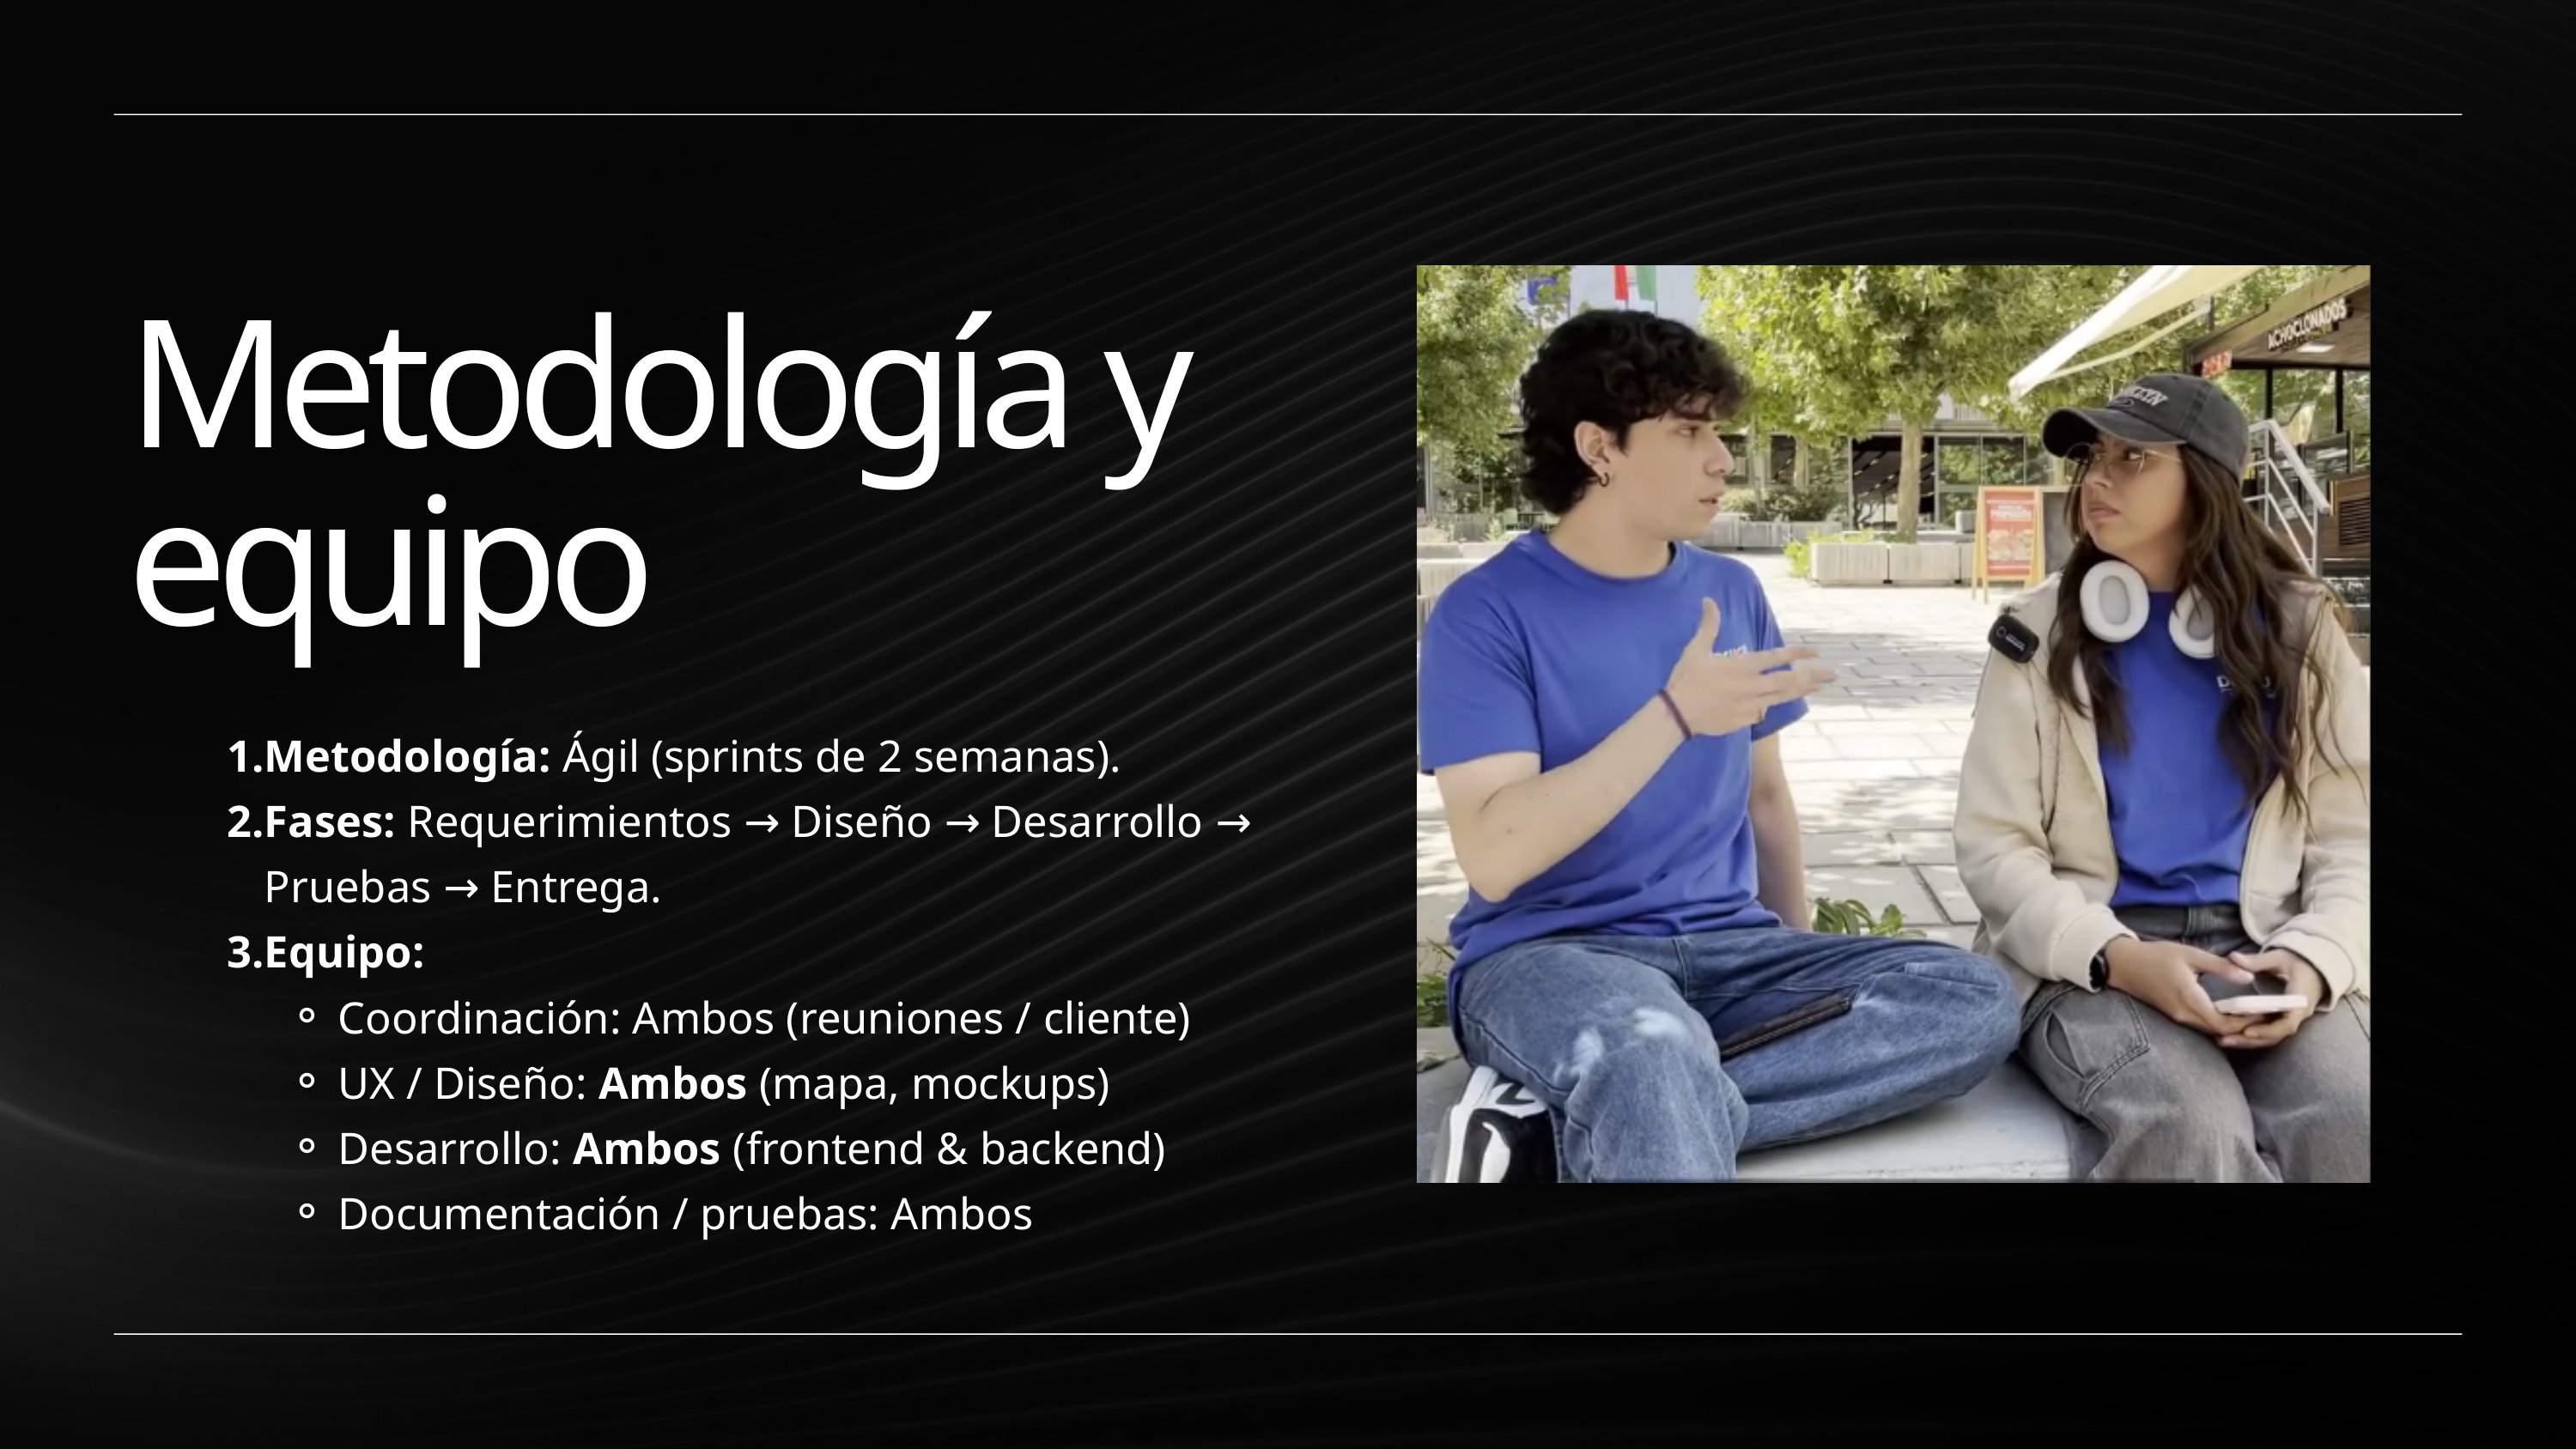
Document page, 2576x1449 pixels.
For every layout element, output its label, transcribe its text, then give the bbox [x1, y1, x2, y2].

text_box [0, 0, 2576, 1449]
text_box Metodología: Ágil (sprints de 2 semanas). Fases: Requerimientos → Diseño → Desarrollo → Pruebas → Entrega. Equipo: Coordinación: Ambos (reuniones / cliente) UX / Diseño: Ambos (mapa, mockups) Desarrollo: Ambos (frontend & backend) Documentación / pruebas: Ambos [190, 715, 1326, 1304]
text_box Metodología y equipo [127, 305, 1303, 662]
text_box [1416, 265, 2371, 1184]
